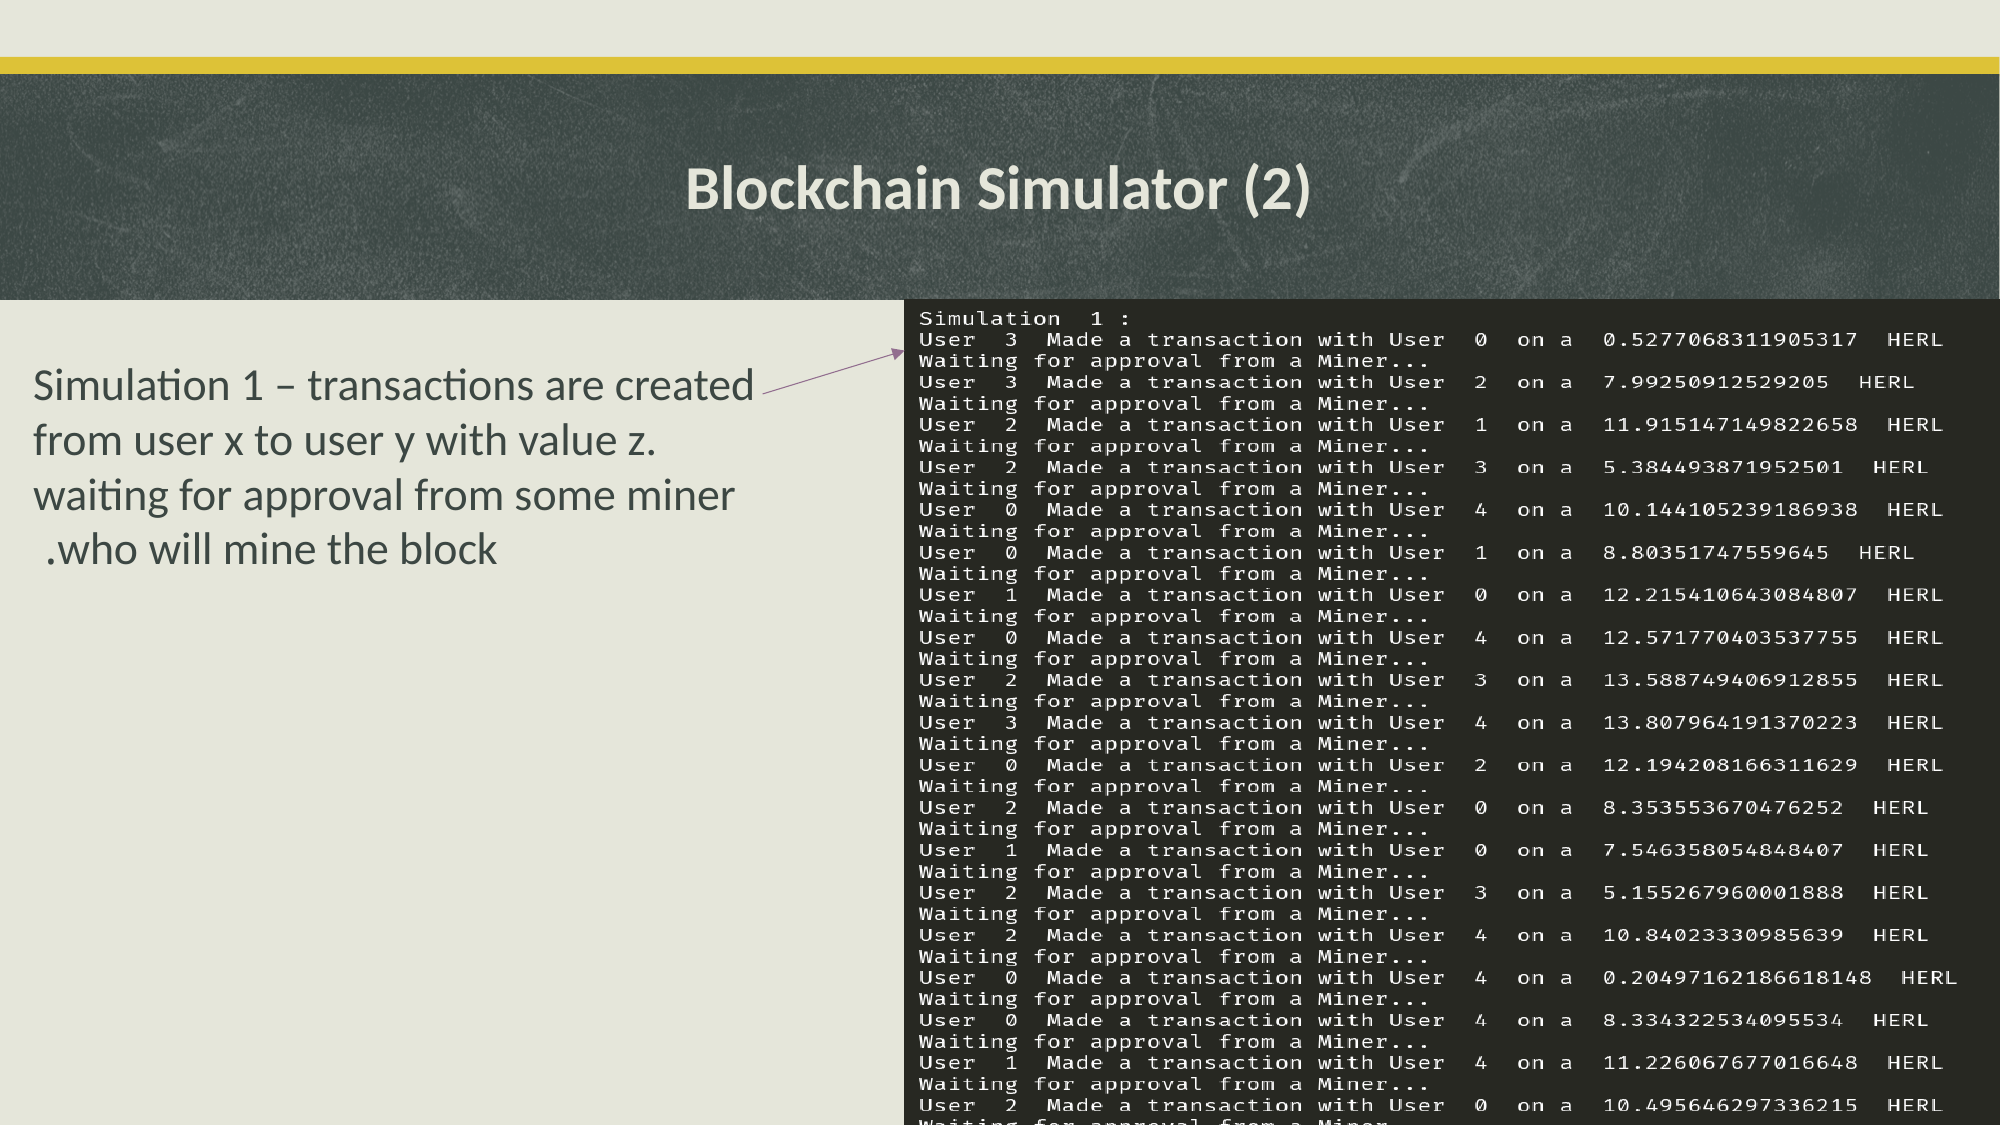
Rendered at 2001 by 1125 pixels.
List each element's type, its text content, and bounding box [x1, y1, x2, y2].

list Simulation 1 – transactions are created from user x to user y with value z. waiting for approval from some miner who will mine the block. [18, 347, 816, 684]
title Blockchain Simulator (2) [210, 76, 1790, 300]
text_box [762, 350, 905, 394]
picture [0, 74, 2000, 1125]
